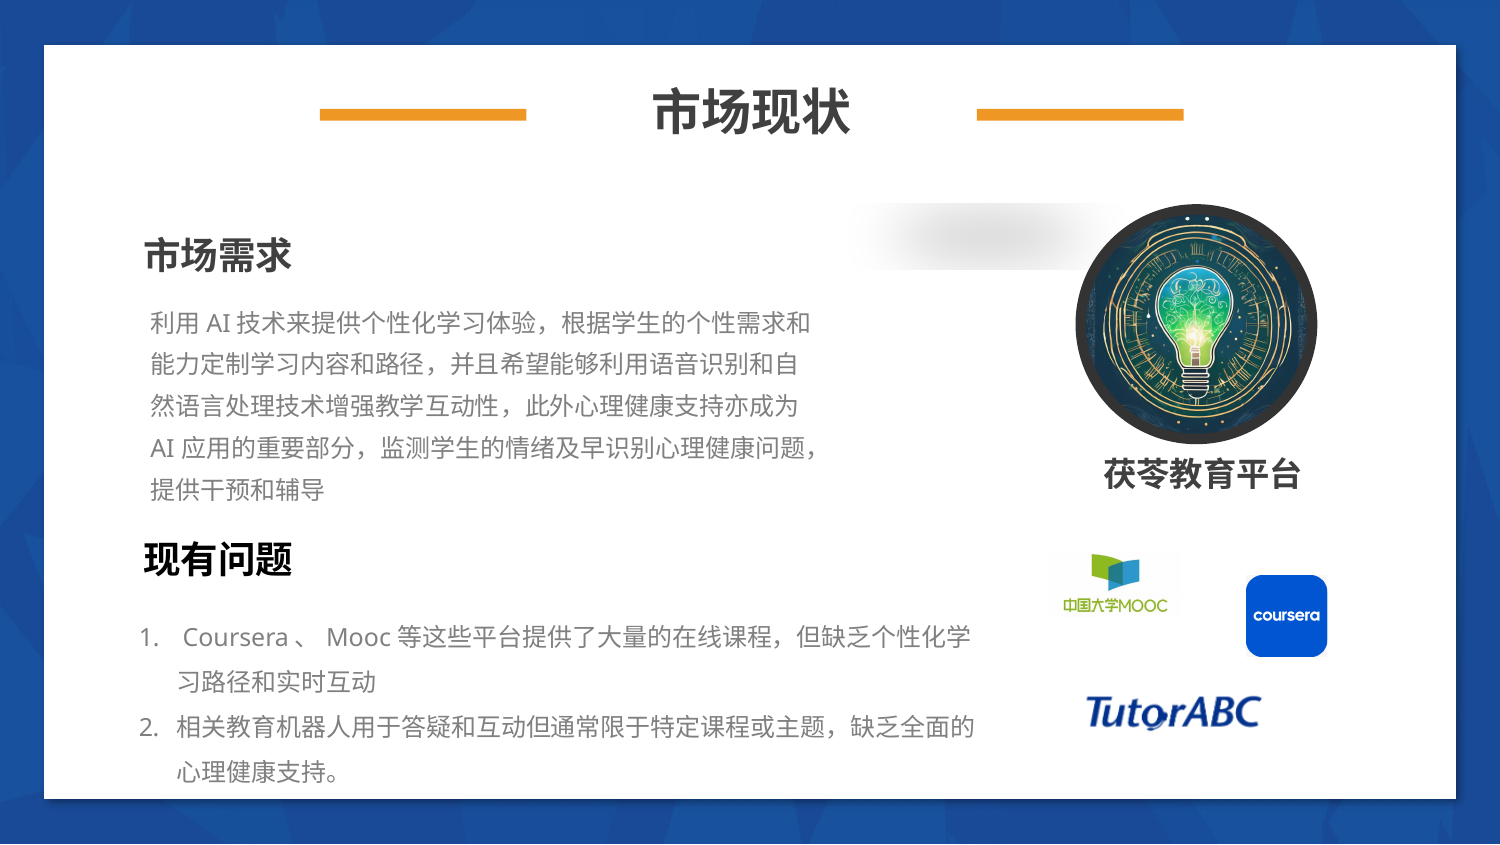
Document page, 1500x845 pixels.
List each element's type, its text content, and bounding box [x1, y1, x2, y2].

text_box 利用AI技术来提供个性化学习体验，根据学生的个性需求和能力定制学习内容和路径，并且希望能够利用语音识别和自然语言处理技术增强教学互动性，此外心理健康支持亦成为AI应用的重要部分，监测学生的情绪及早识别心理健康问题，提供干预和辅导 [135, 287, 839, 512]
picture [0, 0, 1500, 844]
text_box 茯苓教育平台 [1062, 445, 1344, 501]
text_box 现有问题 [128, 528, 309, 588]
text_box 市场需求 [128, 224, 527, 285]
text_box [319, 73, 1184, 150]
text_box Coursera、Mooc等这些平台提供了大量的在线课程，但缺乏个性化学习路径和实时互动 相关教育机器人用于答疑和互动但通常限于特定课程或主题，缺乏全面的心理健康支持。 [123, 599, 1004, 794]
